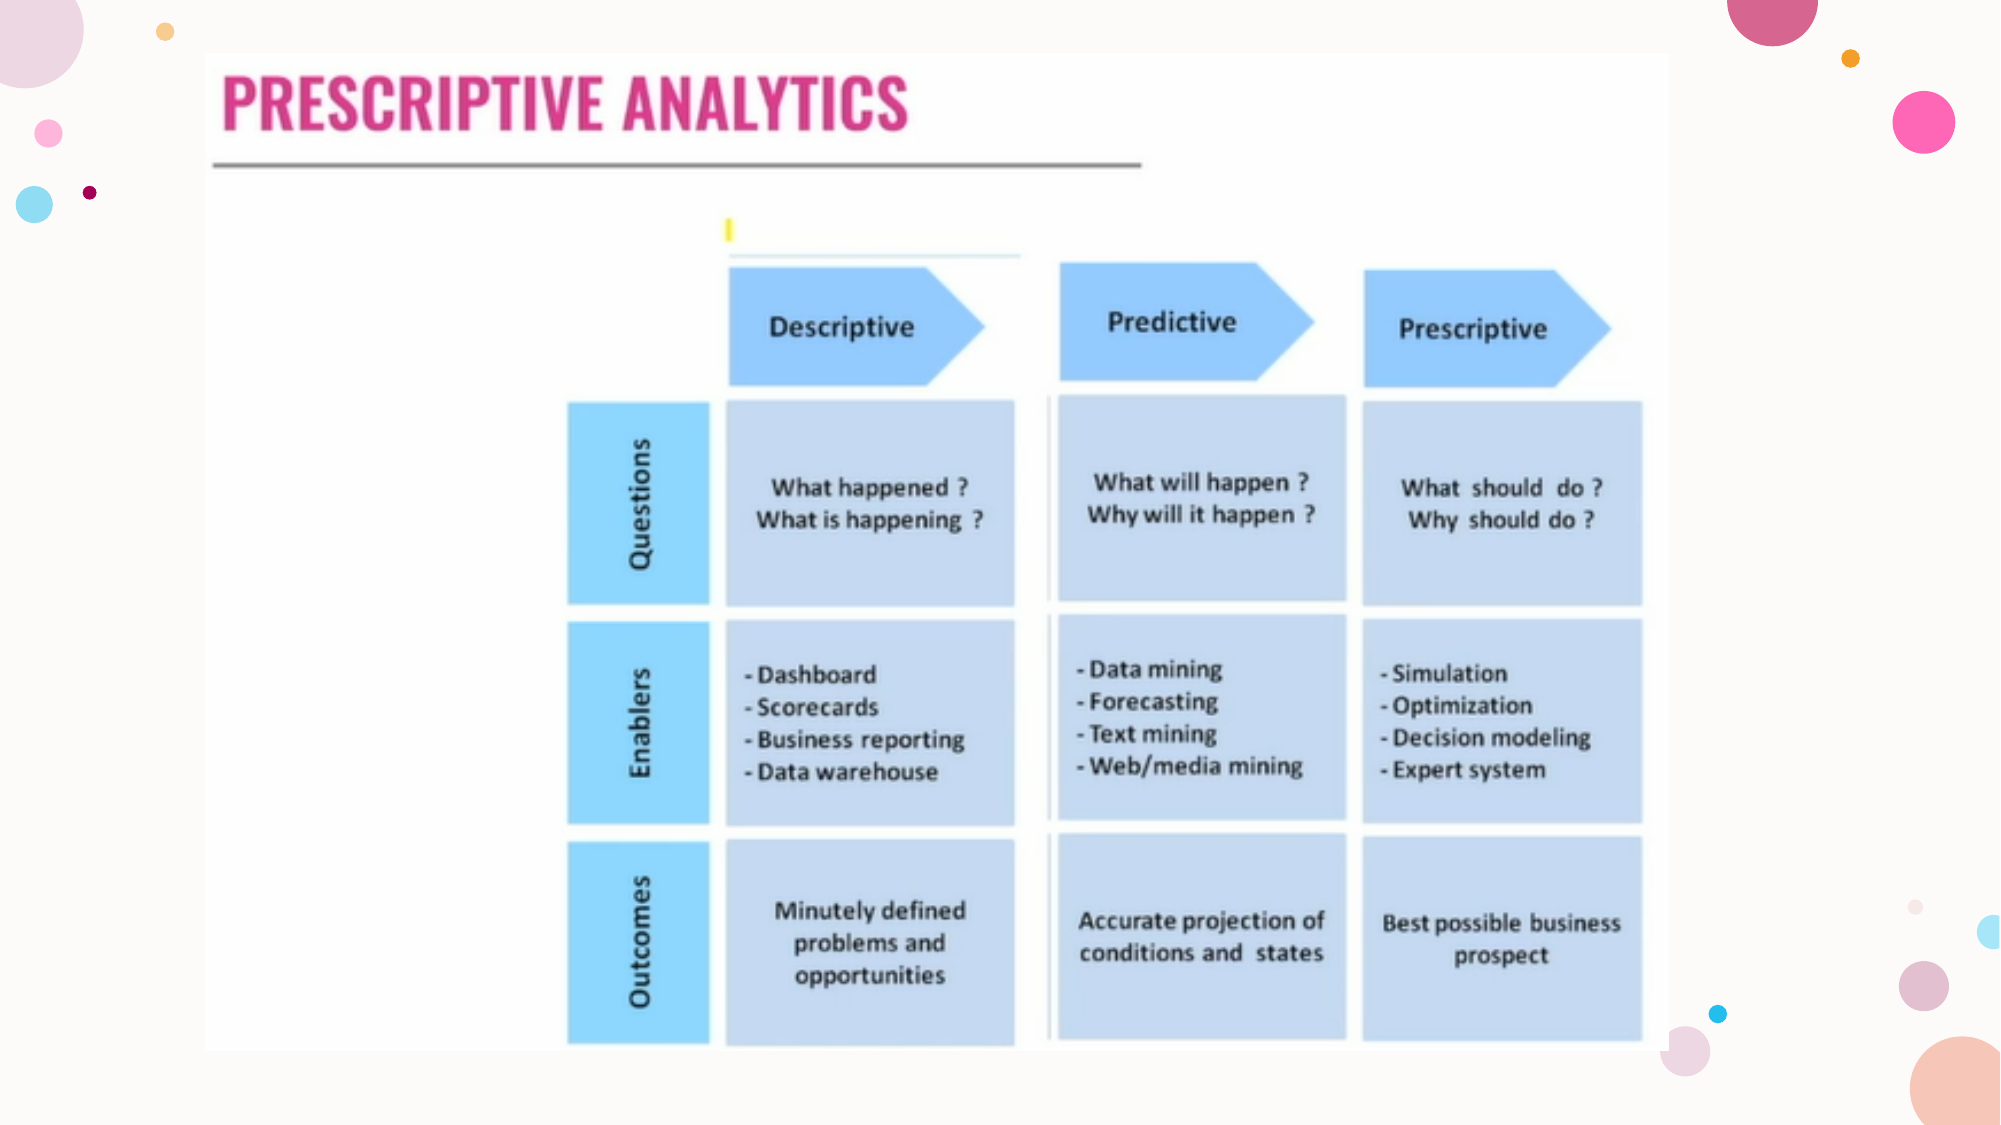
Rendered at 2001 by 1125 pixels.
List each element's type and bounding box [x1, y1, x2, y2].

picture [205, 52, 1669, 1051]
